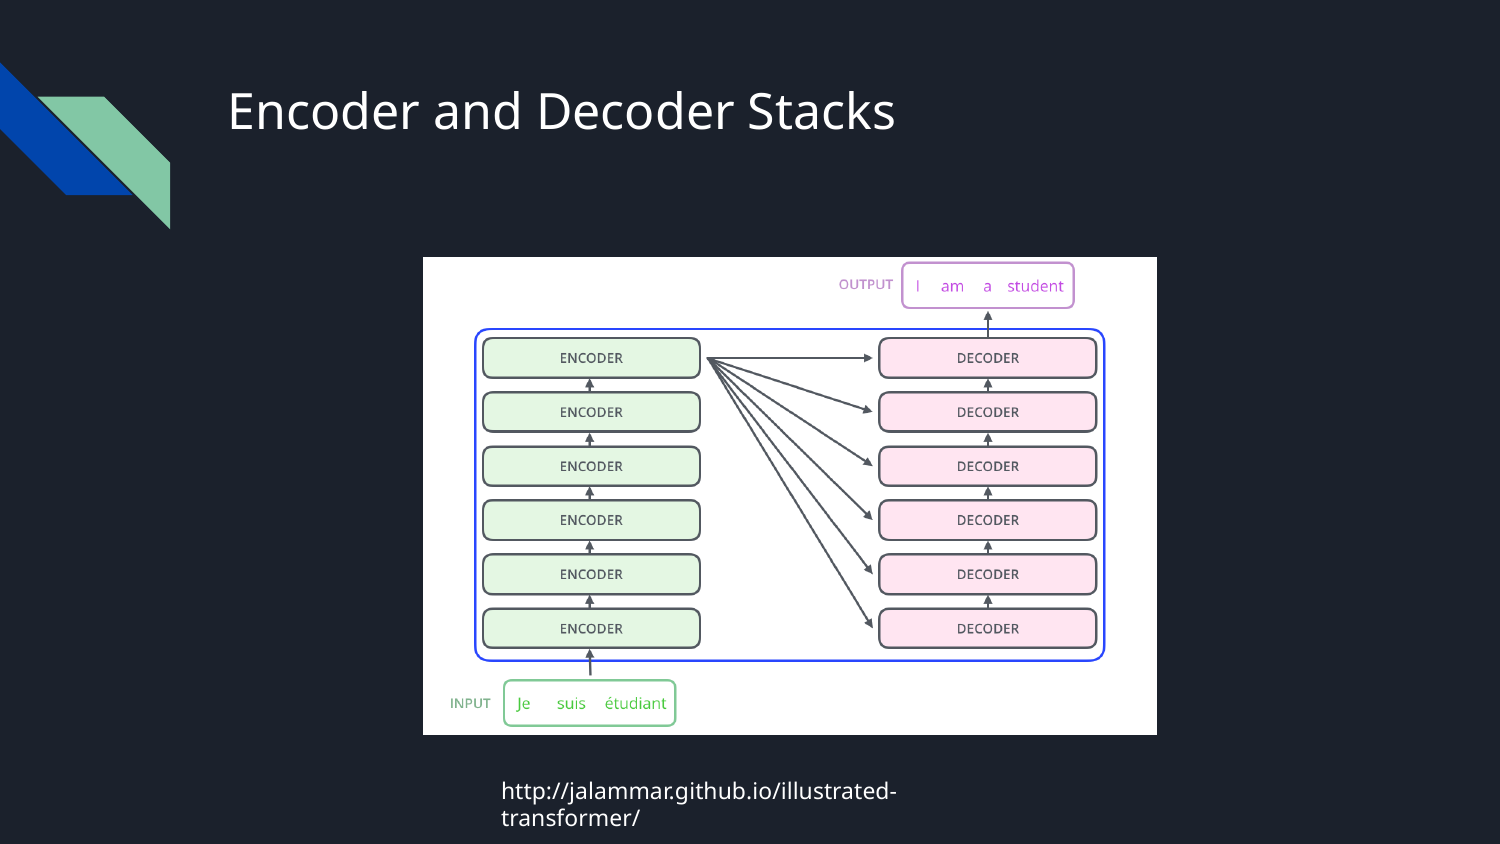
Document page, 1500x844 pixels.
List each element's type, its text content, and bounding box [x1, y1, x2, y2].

text_box http://jalammar.github.io/illustrated-transformer/ [485, 761, 1015, 844]
title Encoder and Decoder Stacks [212, 64, 1368, 215]
picture [423, 256, 1158, 735]
